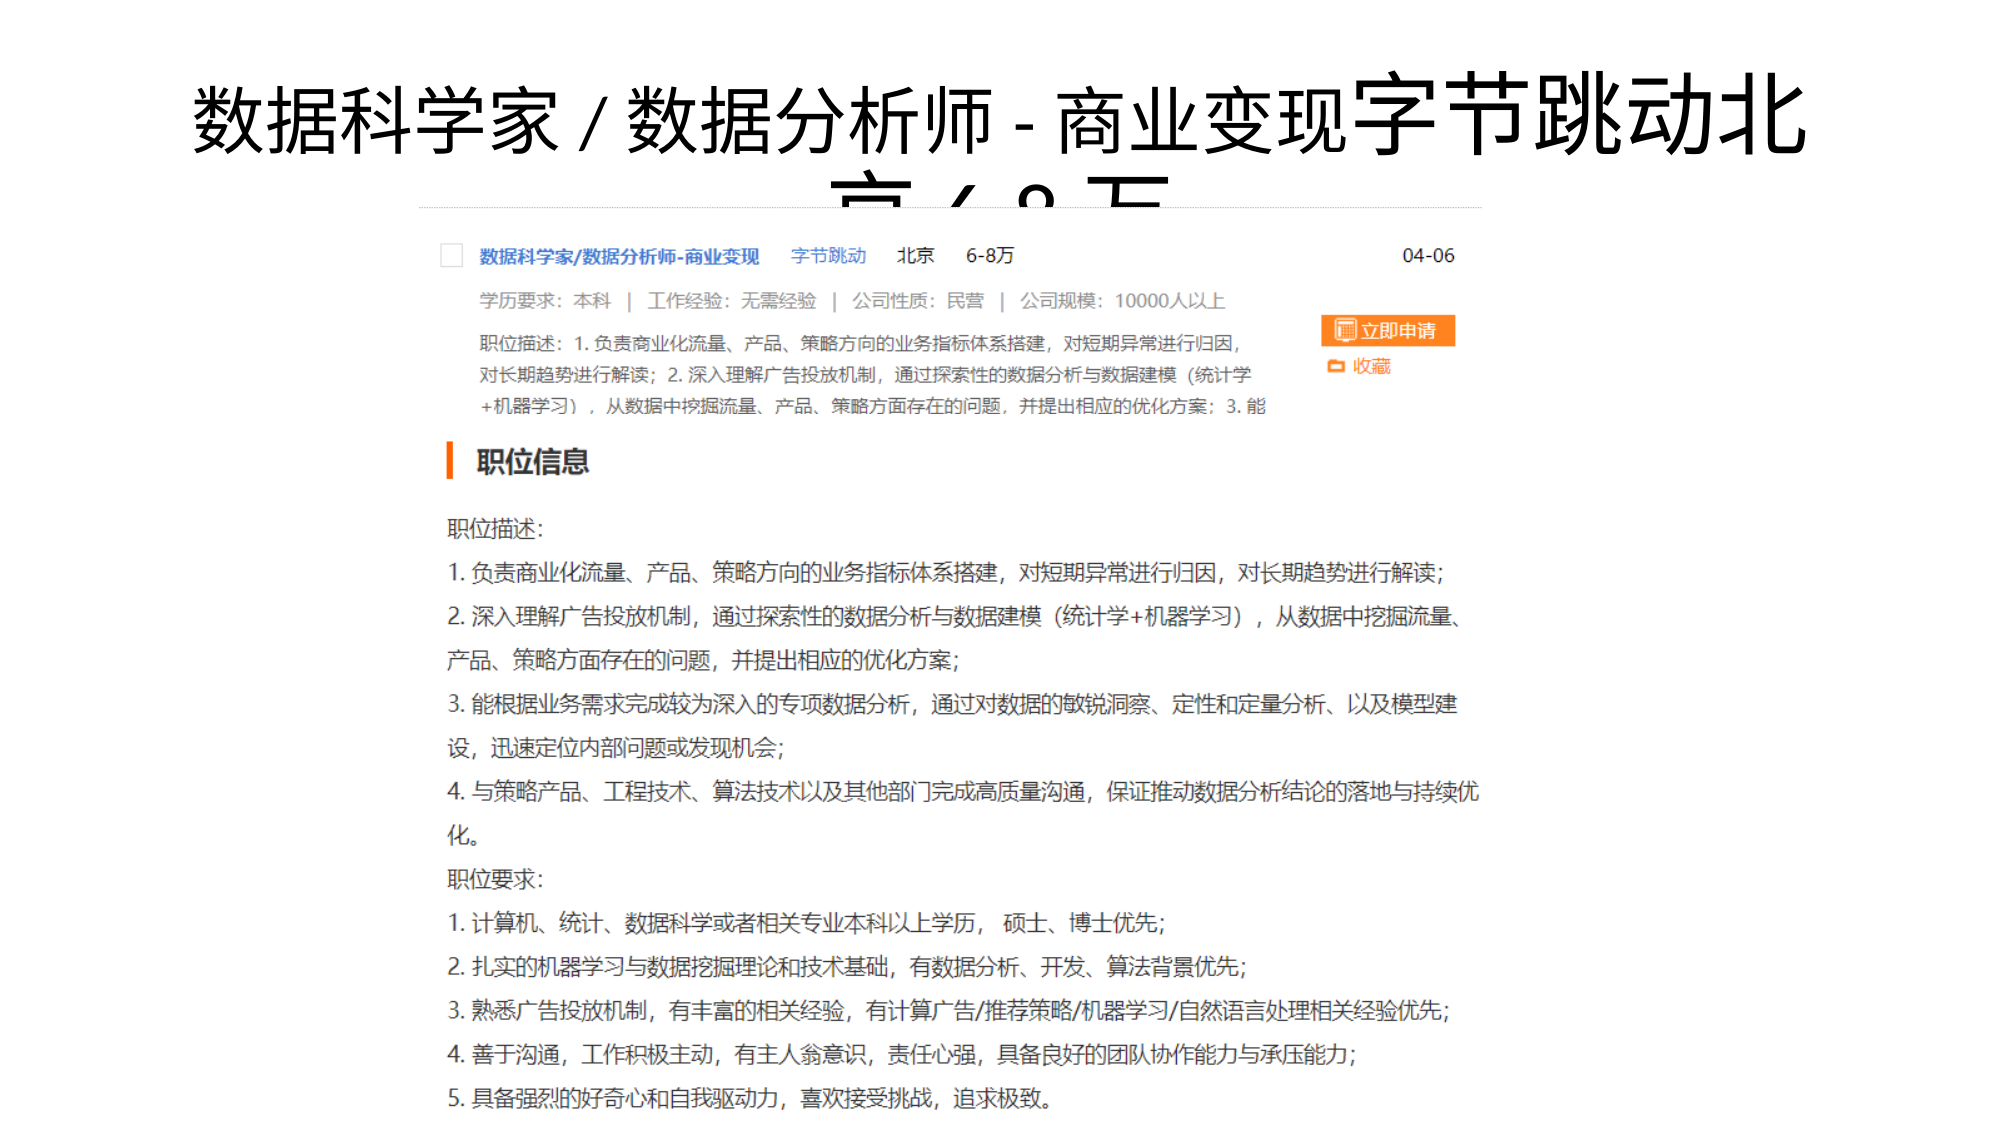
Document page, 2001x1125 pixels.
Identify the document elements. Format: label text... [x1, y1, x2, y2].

title 数据科学家/数据分析师-商业变现字节跳动北京6-8万 [137, 59, 1863, 278]
picture [418, 207, 1505, 1125]
